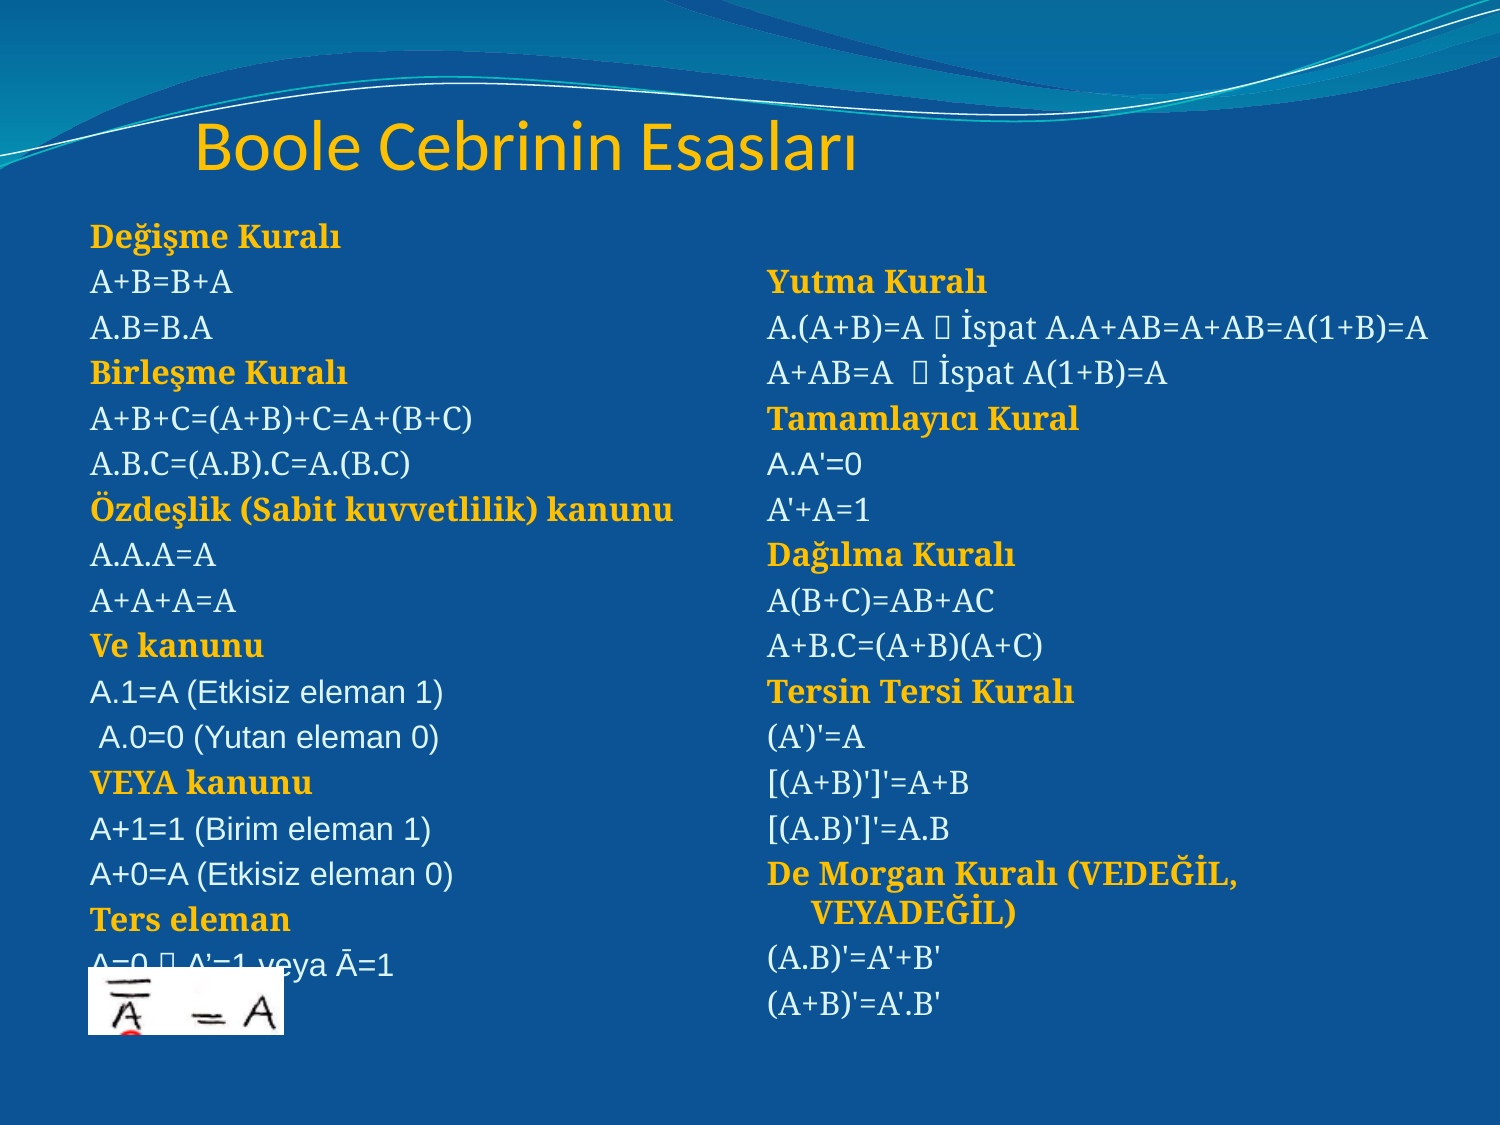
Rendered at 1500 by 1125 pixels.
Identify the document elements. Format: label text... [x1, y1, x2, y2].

title Boole Cebrinin Esasları [194, 90, 1425, 185]
picture [88, 967, 285, 1036]
list Değişme Kuralı A+B=B+A A.B=B.A Birleşme Kuralı A+B+C=(A+B)+C=A+(B+C) A.B.C=(A.B).C=A.(B.C) Özdeşlik (Sabit kuvvetlilik) kanunu A.A.A=A A+A+A=A Ve kanunu A.1=A (Etkisiz eleman 1) A.0=0 (Yutan eleman 0) VEYA kanunu A+1=1 (Birim eleman 1) A+0=A (Etkisiz eleman 0) Ters eleman A=0  A’=1 veya Ā=1 Yutma Kuralı A.(A+B)=A  İspat A.A+AB=A+AB=A(1+B)=A A+AB=A  İspat A(1+B)=A Tamamlayıcı Kural A.A'=0 A'+A=1 Dağılma Kuralı A(B+C)=AB+AC A+B.C=(A+B)(A+C) Tersin Tersi Kuralı (A')'=A [(A+B)']'=A+B [(A.B)']'=A.B De Morgan Kuralı (VEDEĞİL, VEYADEĞİL) (A.B)'=A'+B' (A+B)'=A'.B' [75, 208, 1459, 1083]
list [81, 968, 290, 1048]
